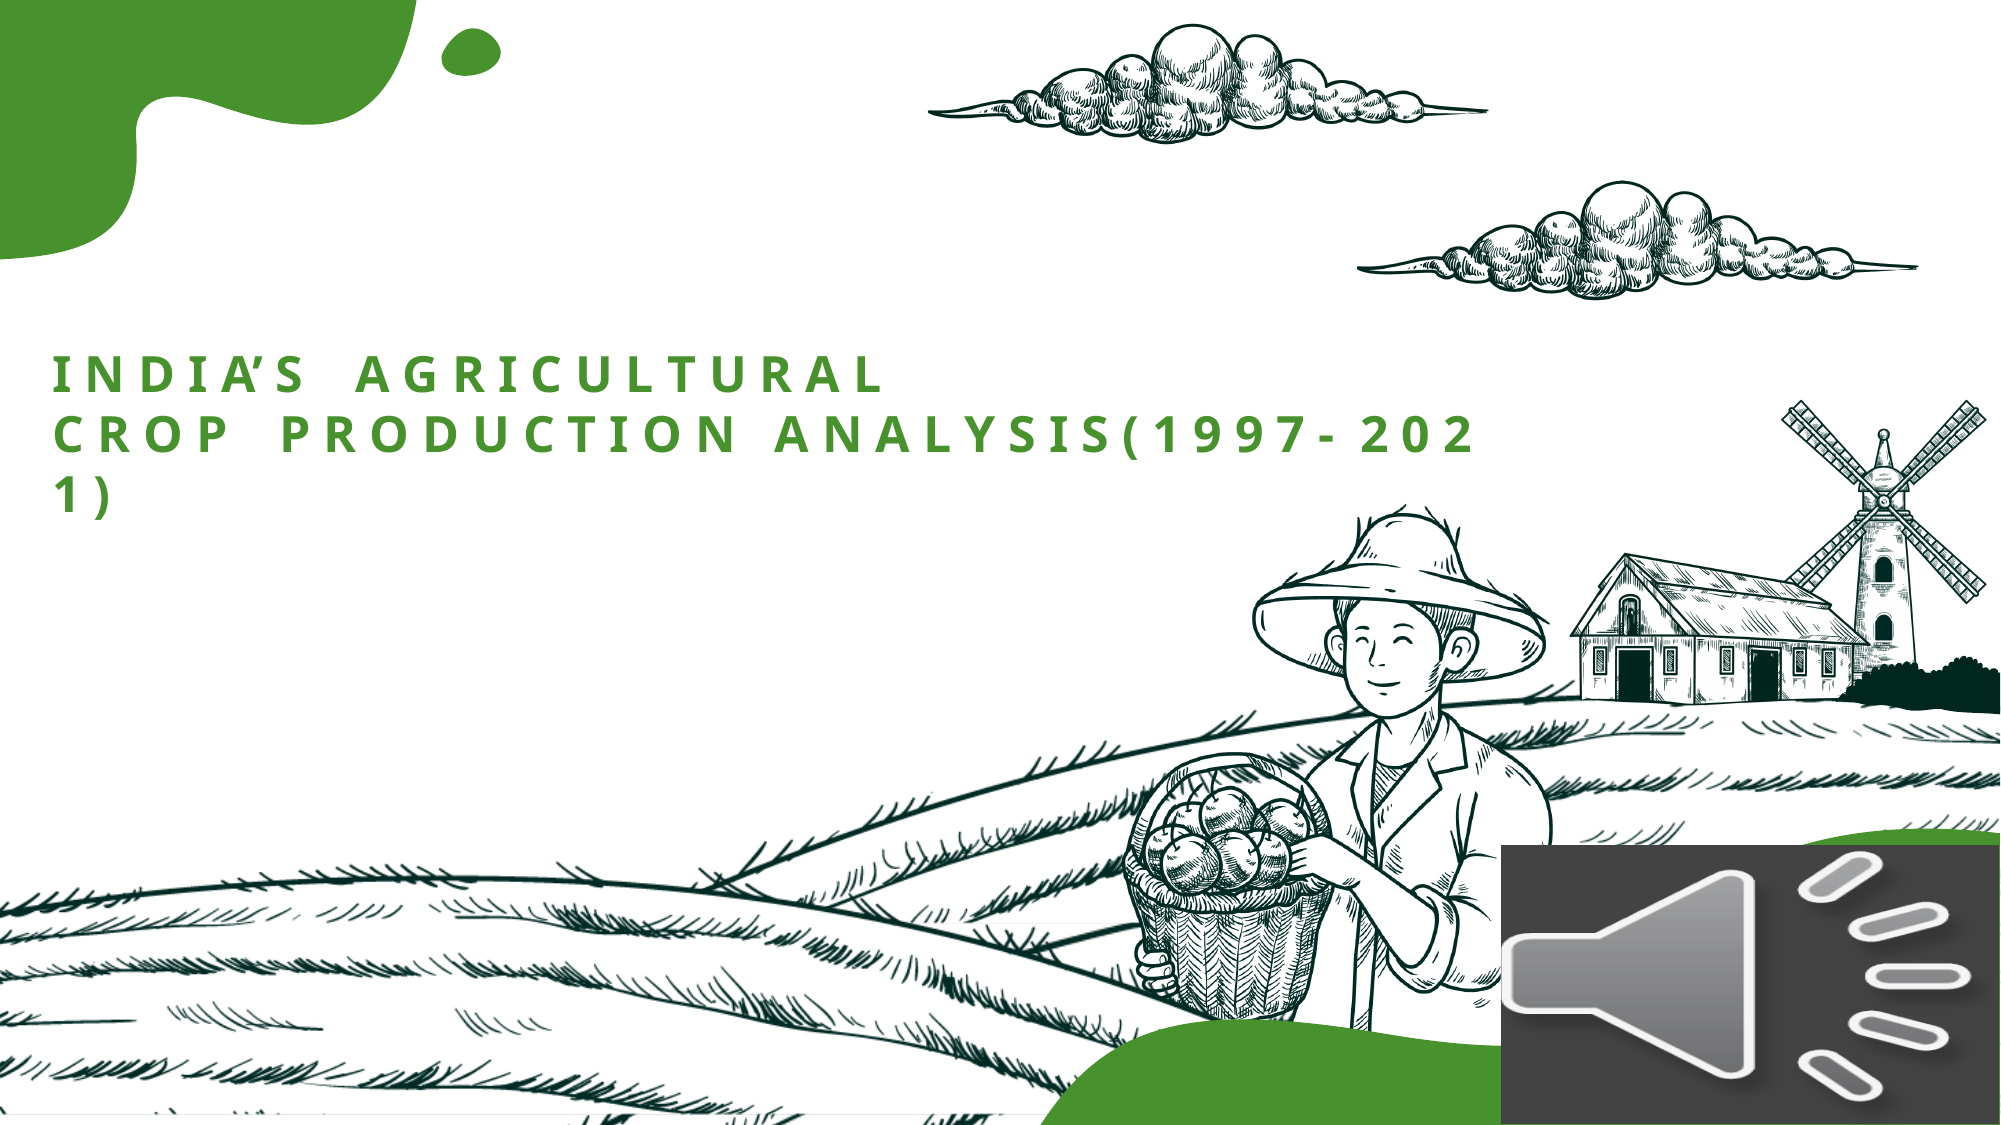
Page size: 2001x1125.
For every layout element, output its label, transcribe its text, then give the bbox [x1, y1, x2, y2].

picture [924, 14, 1492, 152]
picture [1353, 171, 1922, 308]
text_box I N D I A’ S A G R I C U L T U R A L C R O P P R O D U C T I O N A N A L Y S I S ( 1 9 9 7 - 2 0 2 1 ) [37, 274, 1550, 530]
picture [0, 393, 2001, 1125]
